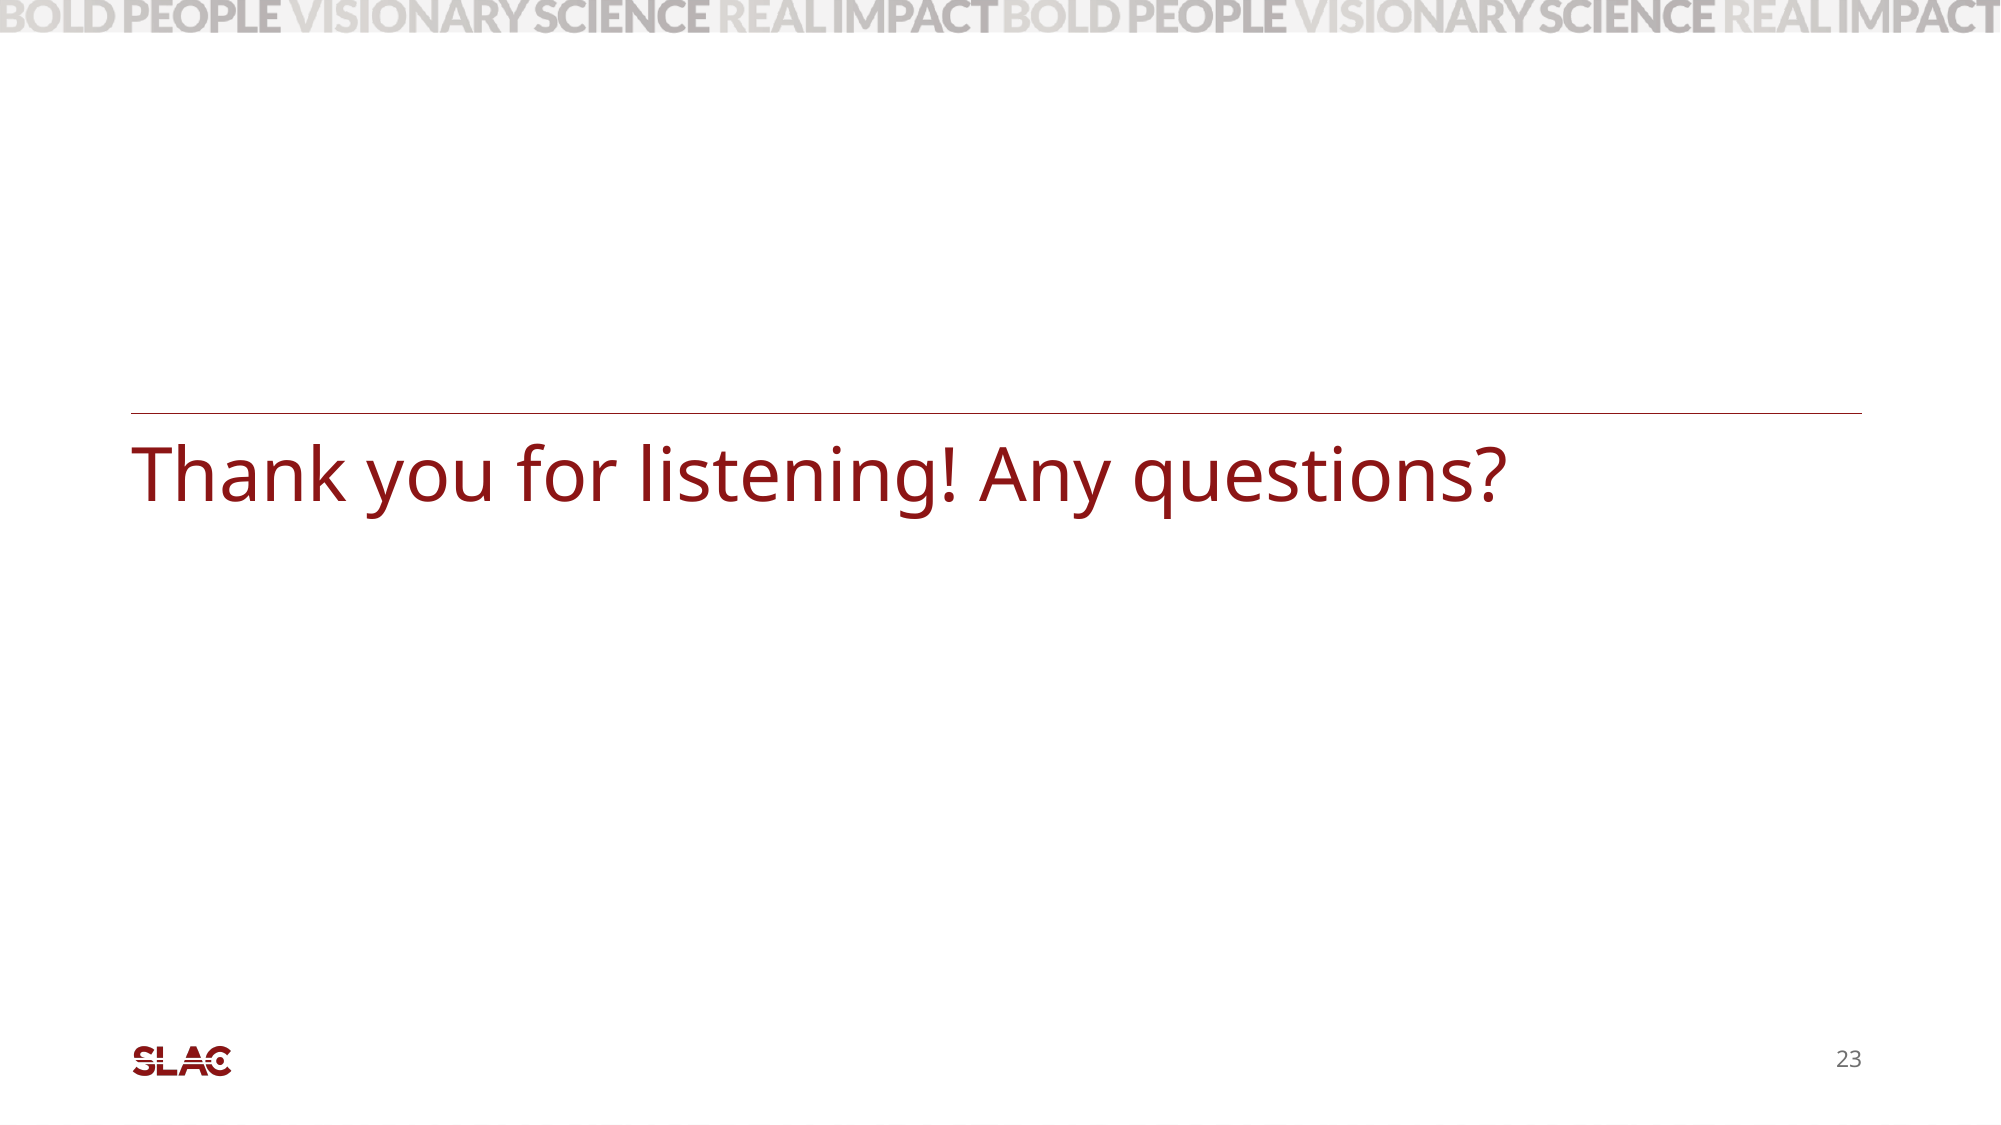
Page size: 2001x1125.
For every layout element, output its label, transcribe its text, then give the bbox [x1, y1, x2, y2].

title Thank you for listening! Any questions? [131, 429, 1863, 629]
picture [0, 0, 2001, 1125]
slide_number 23 [1412, 1030, 1863, 1091]
